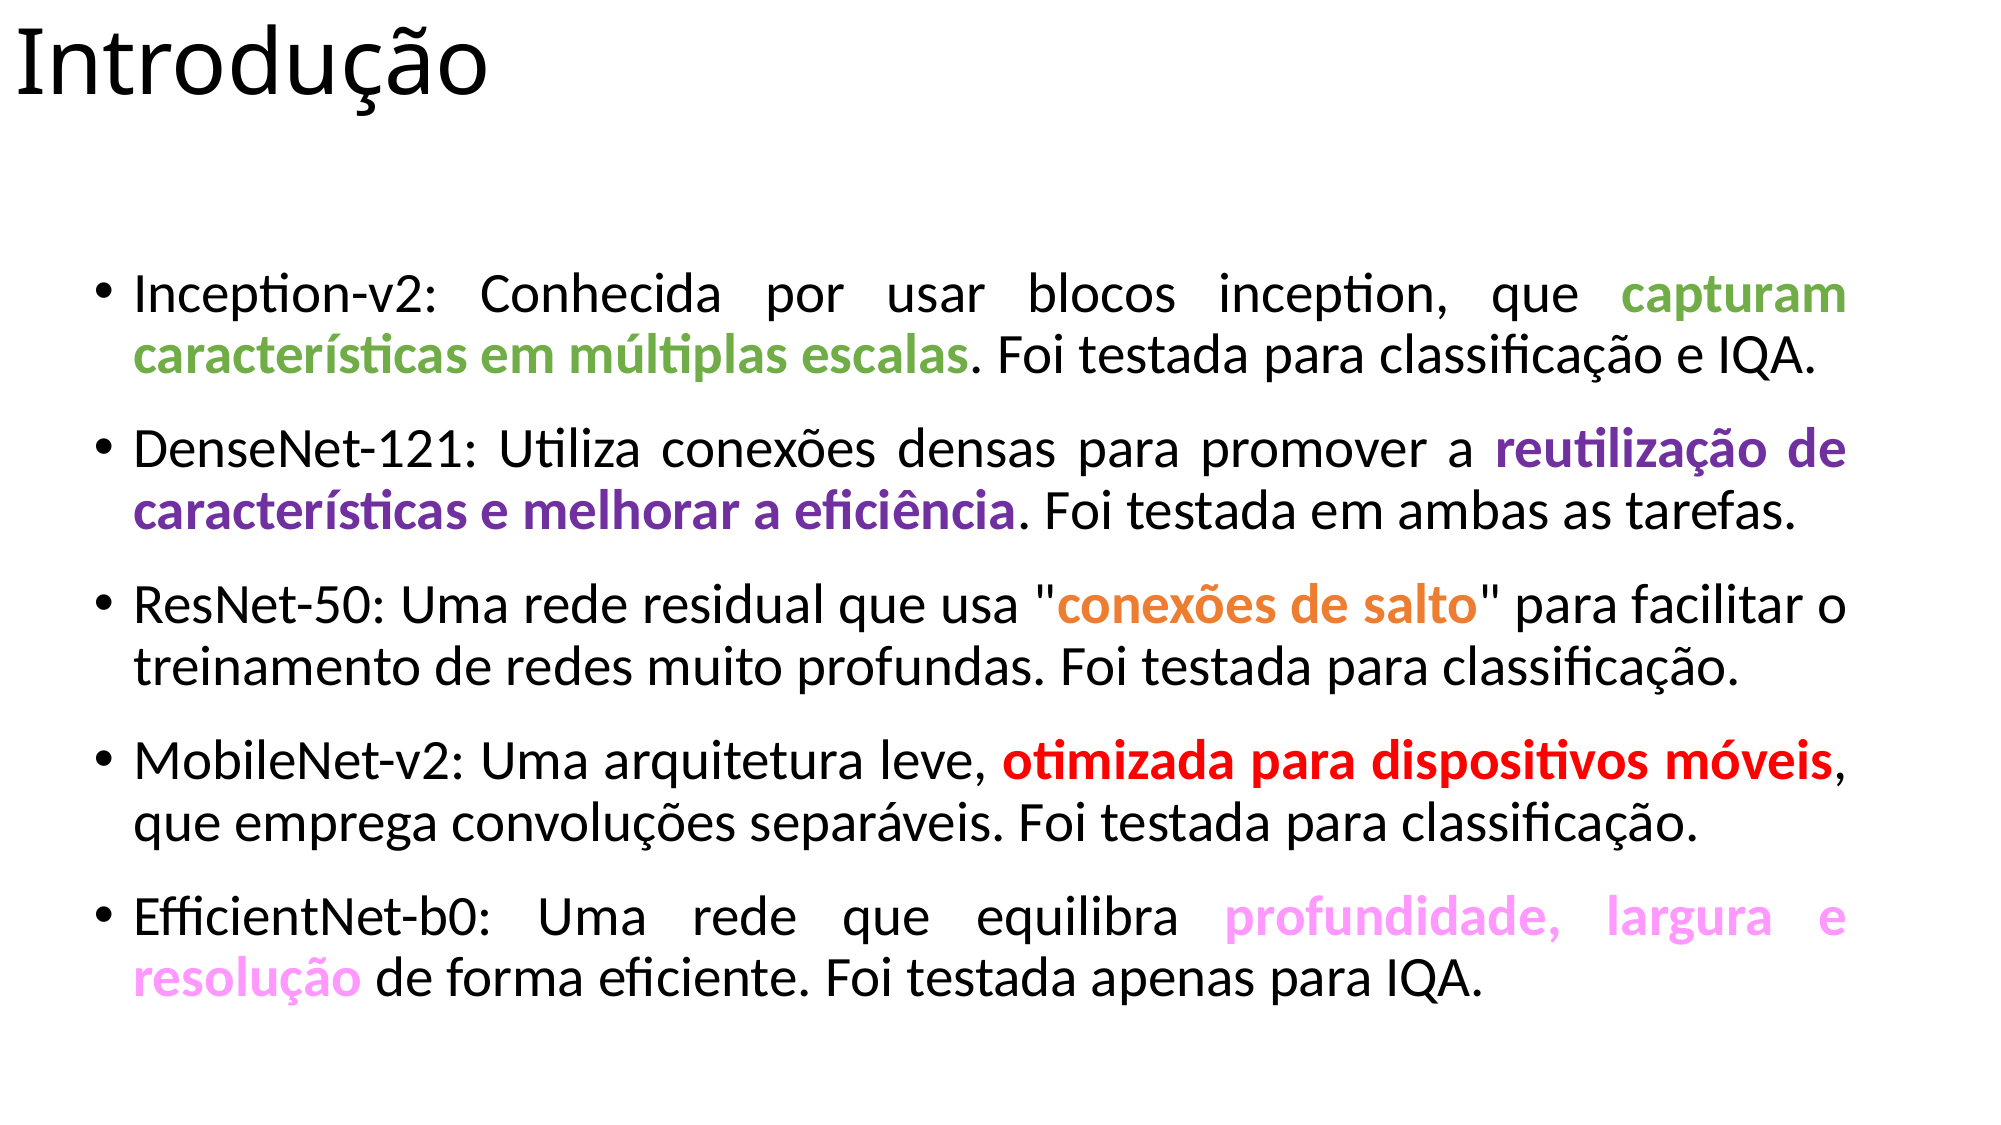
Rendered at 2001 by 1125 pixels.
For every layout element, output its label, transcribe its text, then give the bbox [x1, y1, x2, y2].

text_box Inception-v2: Conhecida por usar blocos inception, que capturam características em múltiplas escalas. Foi testada para classificação e IQA. DenseNet-121: Utiliza conexões densas para promover a reutilização de características e melhorar a eficiência. Foi testada em ambas as tarefas. ResNet-50: Uma rede residual que usa "conexões de salto" para facilitar o treinamento de redes muito profundas. Foi testada para classificação. MobileNet-v2: Uma arquitetura leve, otimizada para dispositivos móveis, que emprega convoluções separáveis. Foi testada para classificação. EfficientNet-b0: Uma rede que equilibra profundidade, largura e resolução de forma eficiente. Foi testada apenas para IQA. [78, 255, 1863, 1047]
title Introdução [0, 0, 1713, 130]
